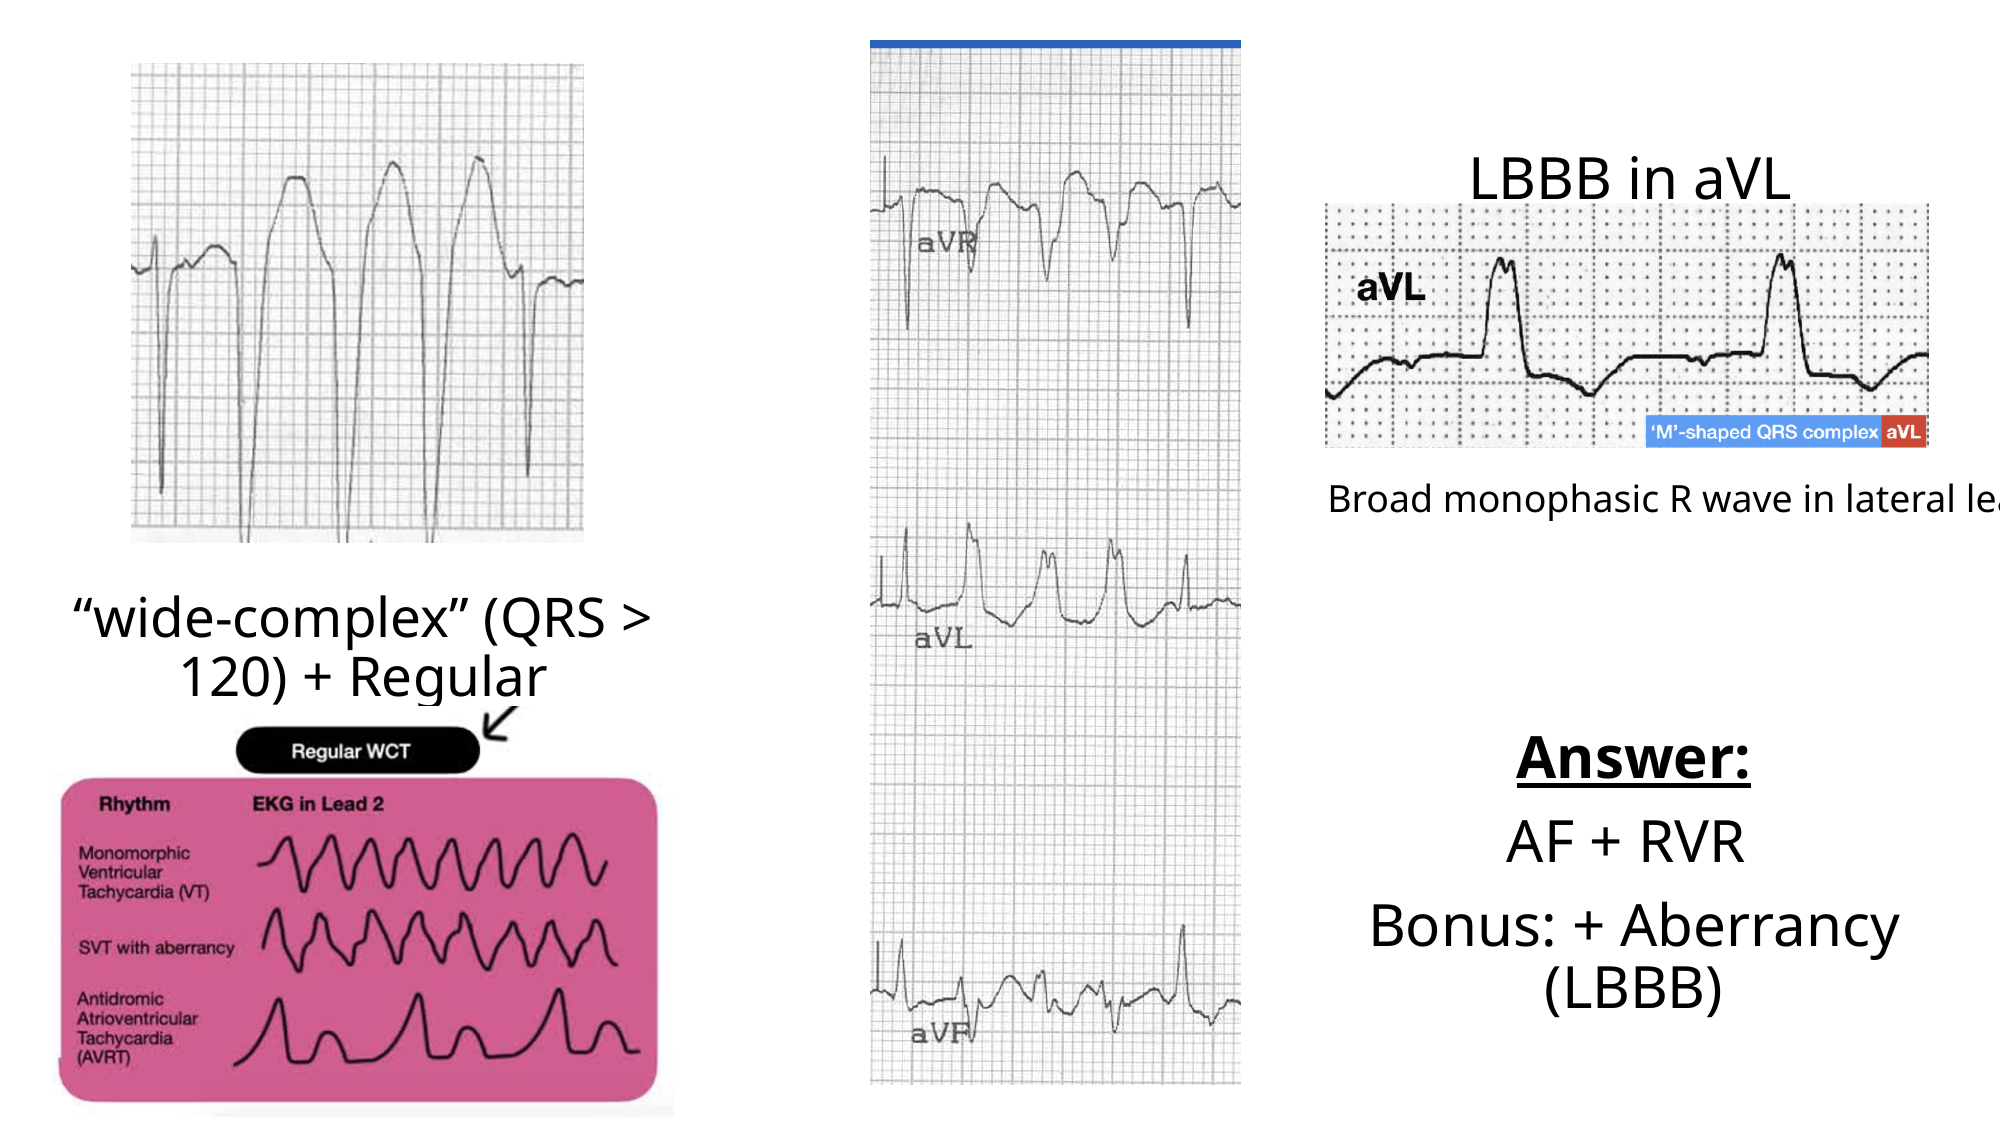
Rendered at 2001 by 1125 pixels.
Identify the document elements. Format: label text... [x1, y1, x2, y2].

picture [1312, 172, 1949, 483]
list “wide-complex” (QRS > 120) + Regular [0, 582, 727, 717]
text_box LBBB in aVL [1267, 141, 1994, 276]
text_box Answer: AF + RVR Bonus: + Aberrancy (LBBB) [1267, 721, 2000, 1101]
picture [39, 706, 675, 1124]
text_box Broad monophasic R wave in lateral leads [1312, 467, 2000, 528]
picture [130, 62, 584, 543]
picture [870, 40, 1241, 1085]
